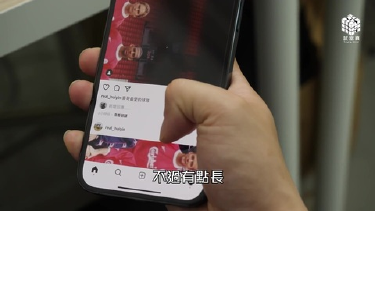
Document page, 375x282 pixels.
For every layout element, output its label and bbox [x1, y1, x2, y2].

picture [0, 0, 375, 212]
